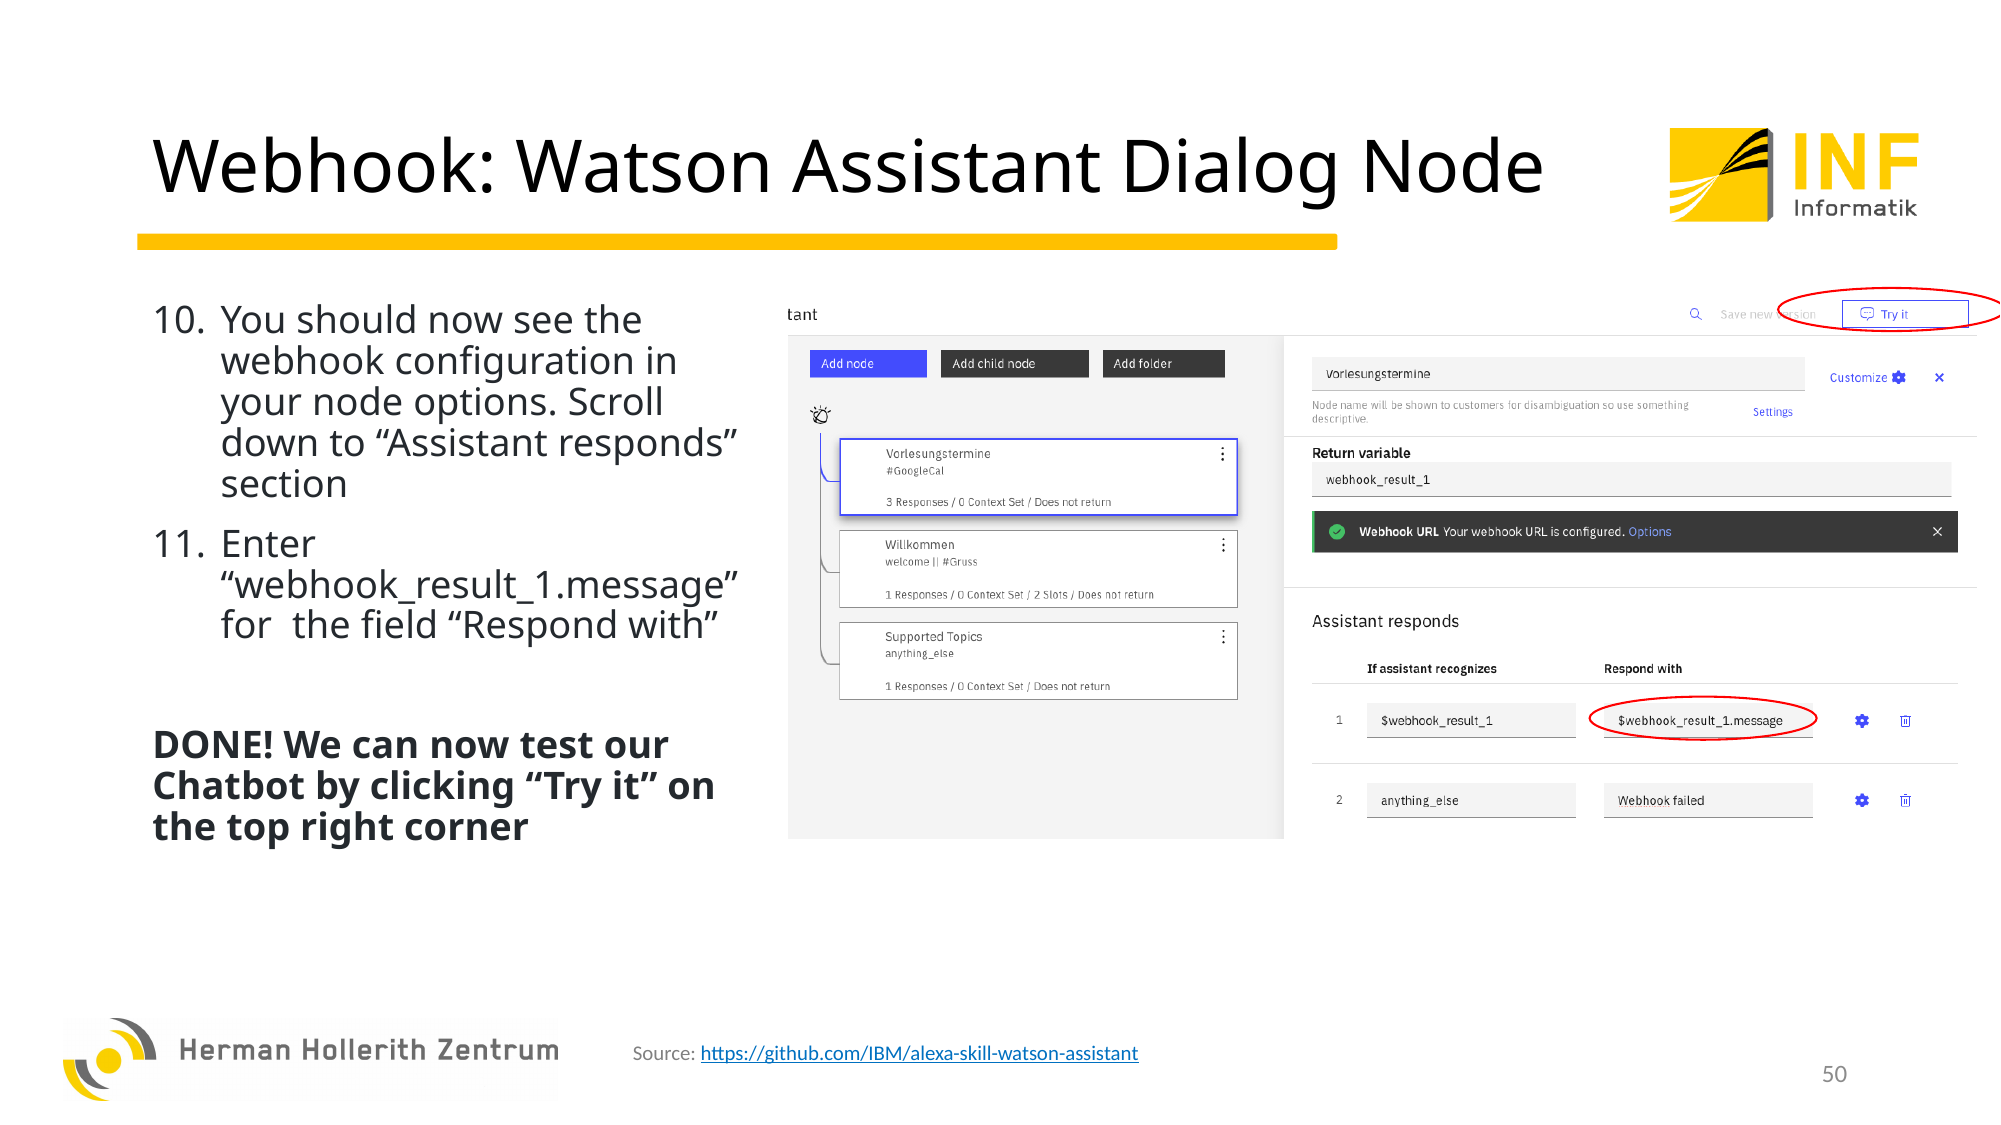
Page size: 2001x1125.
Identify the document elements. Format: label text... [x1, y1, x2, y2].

text_box [1812, 286, 1971, 293]
picture [788, 293, 1977, 839]
text_box Source: https://github.com/IBM/alexa-skill-watson-assistant [618, 1032, 1631, 1072]
list You should now see the webhook configuration in your node options. Scroll down to “Assistant responds” section Enter “webhook_result_1.message” for the field “Respond with” DONE! We can now test our Chatbot by clicking “Try it” on the top right corner [137, 293, 760, 942]
title Webhook: Watson Assistant Dialog Node [137, 59, 1863, 278]
picture [63, 1018, 558, 1101]
picture [1863, 121, 1937, 228]
slide_number 49 [1412, 1042, 1863, 1103]
text_box [1977, 294, 2000, 325]
